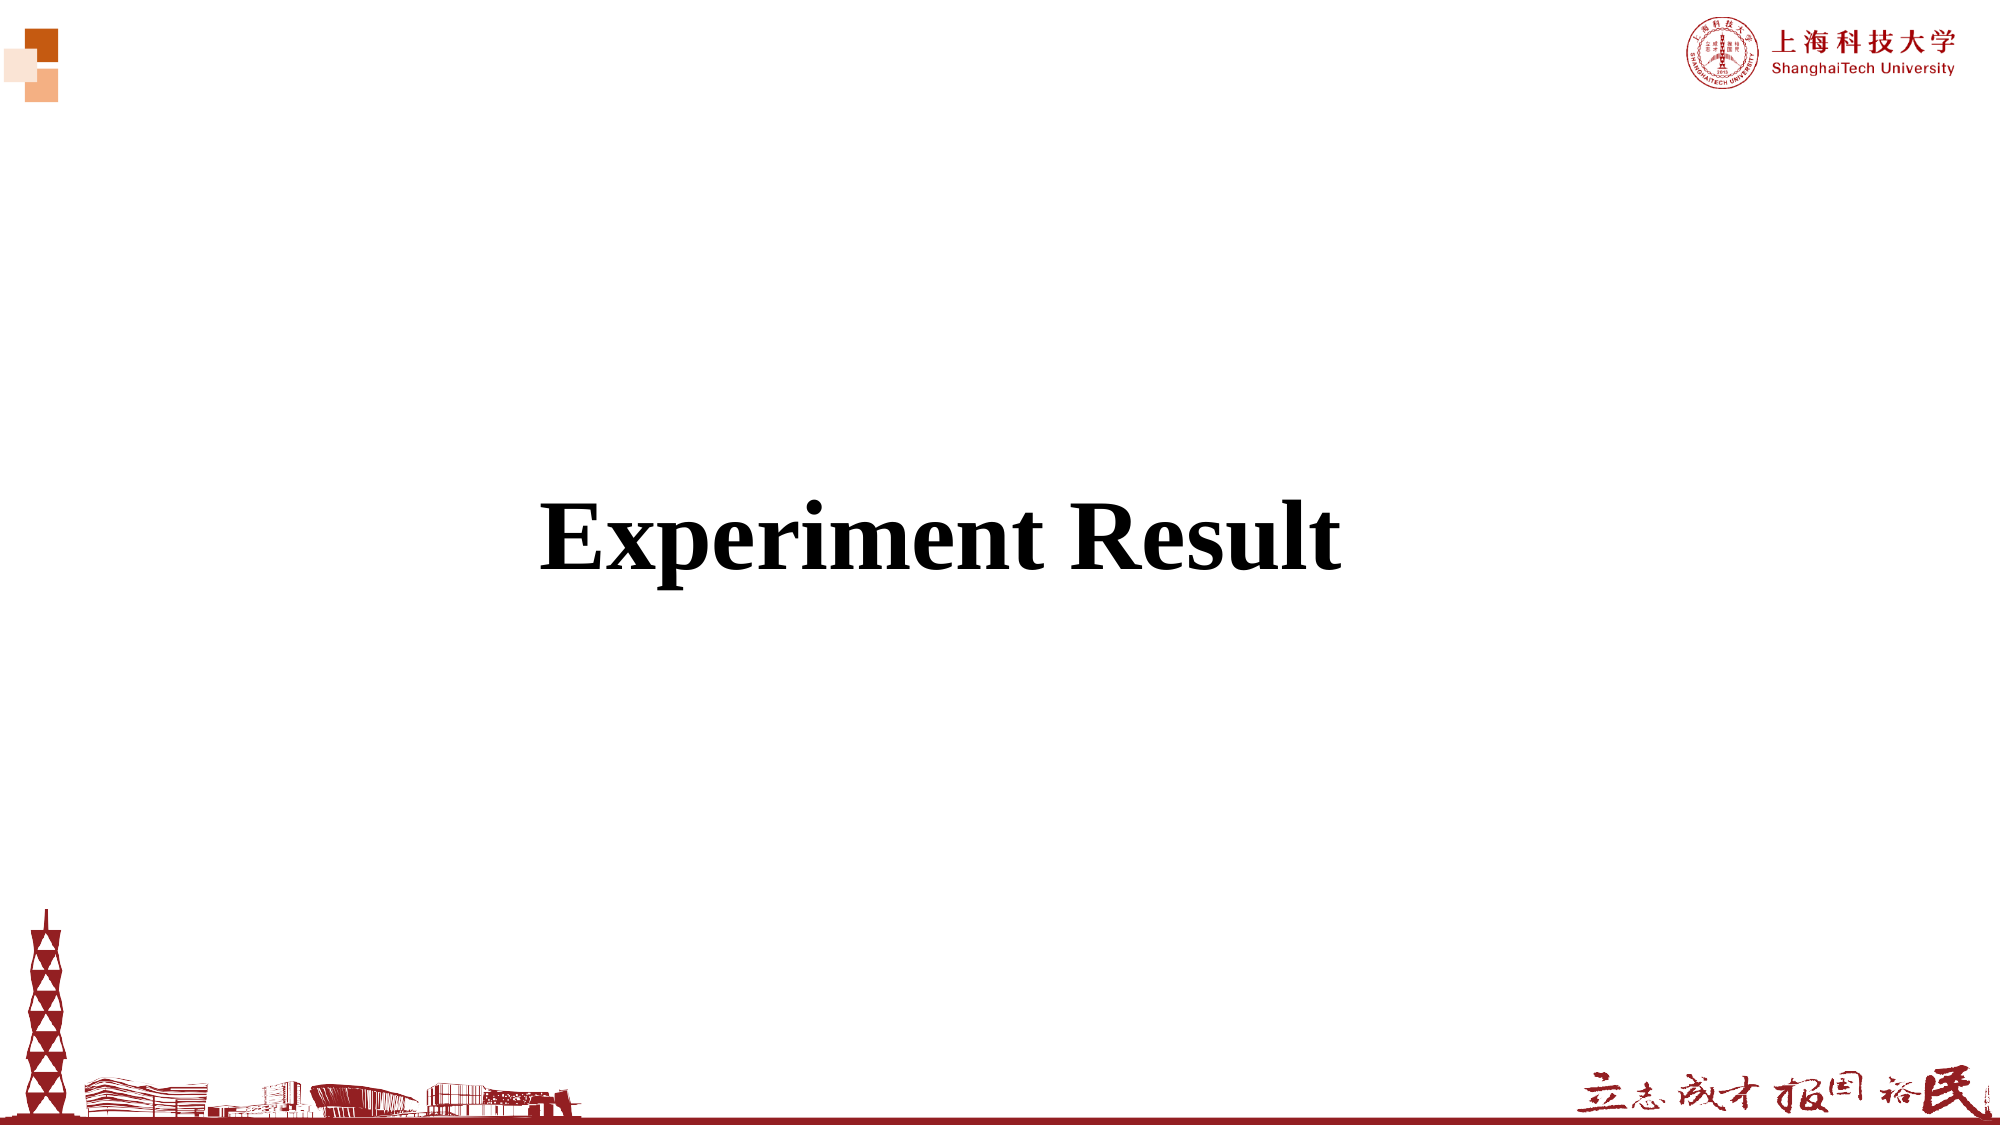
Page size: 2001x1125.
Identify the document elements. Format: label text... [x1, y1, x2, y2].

picture [1879, 1065, 1993, 1121]
picture [1773, 1071, 1863, 1114]
picture [1686, 17, 1955, 89]
picture [5, 909, 582, 1117]
text_box Experiment Result [525, 462, 1375, 598]
picture [1576, 1072, 1666, 1113]
picture [1677, 1074, 1760, 1111]
